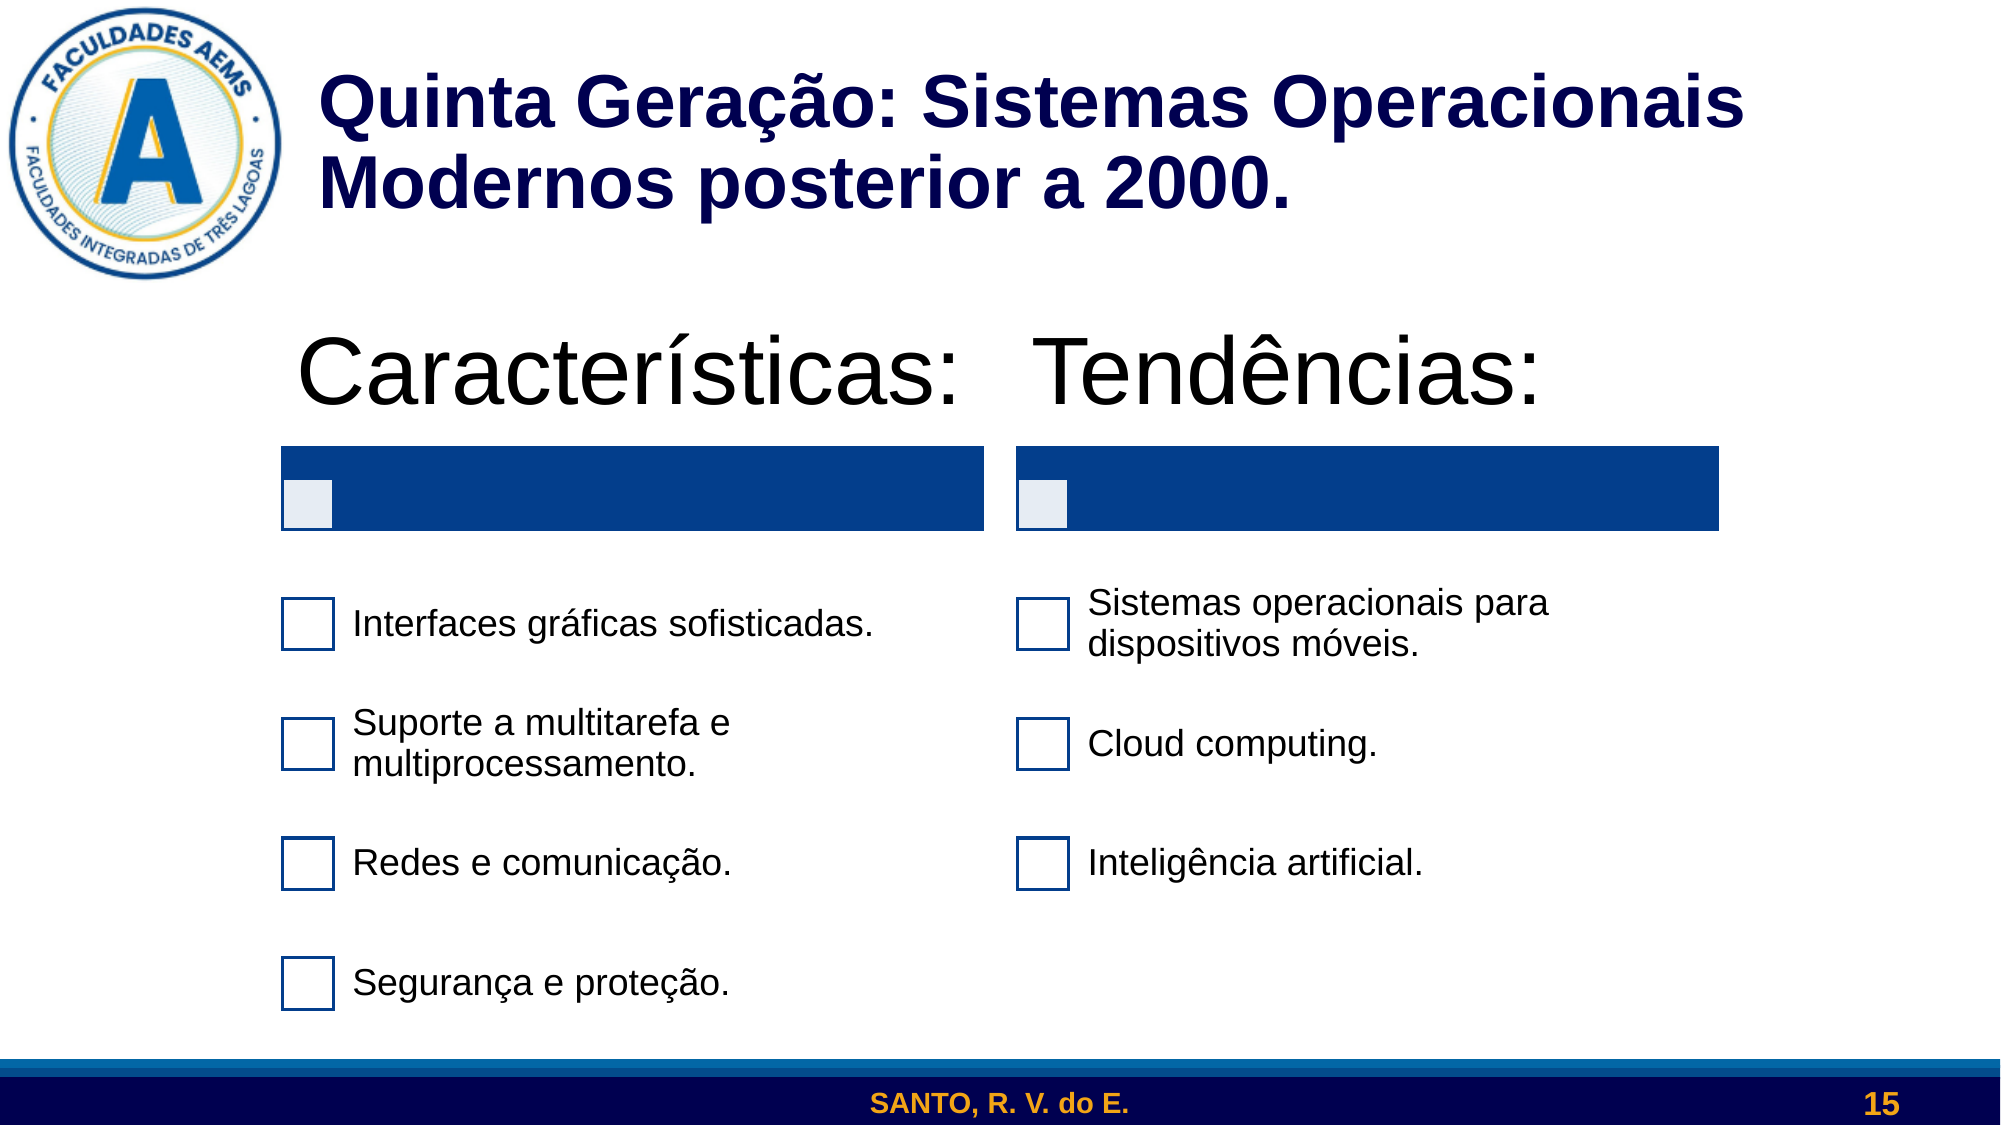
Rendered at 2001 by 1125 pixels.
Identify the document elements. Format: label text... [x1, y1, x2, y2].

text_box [13, 298, 1987, 1045]
picture [6, 6, 284, 283]
slide_number 15 [1822, 1083, 1941, 1120]
footer SANTO, R. V. do E. [662, 1084, 1338, 1120]
title Quinta Geração: Sistemas Operacionais Modernos posterior a 2000. [303, 35, 1986, 253]
